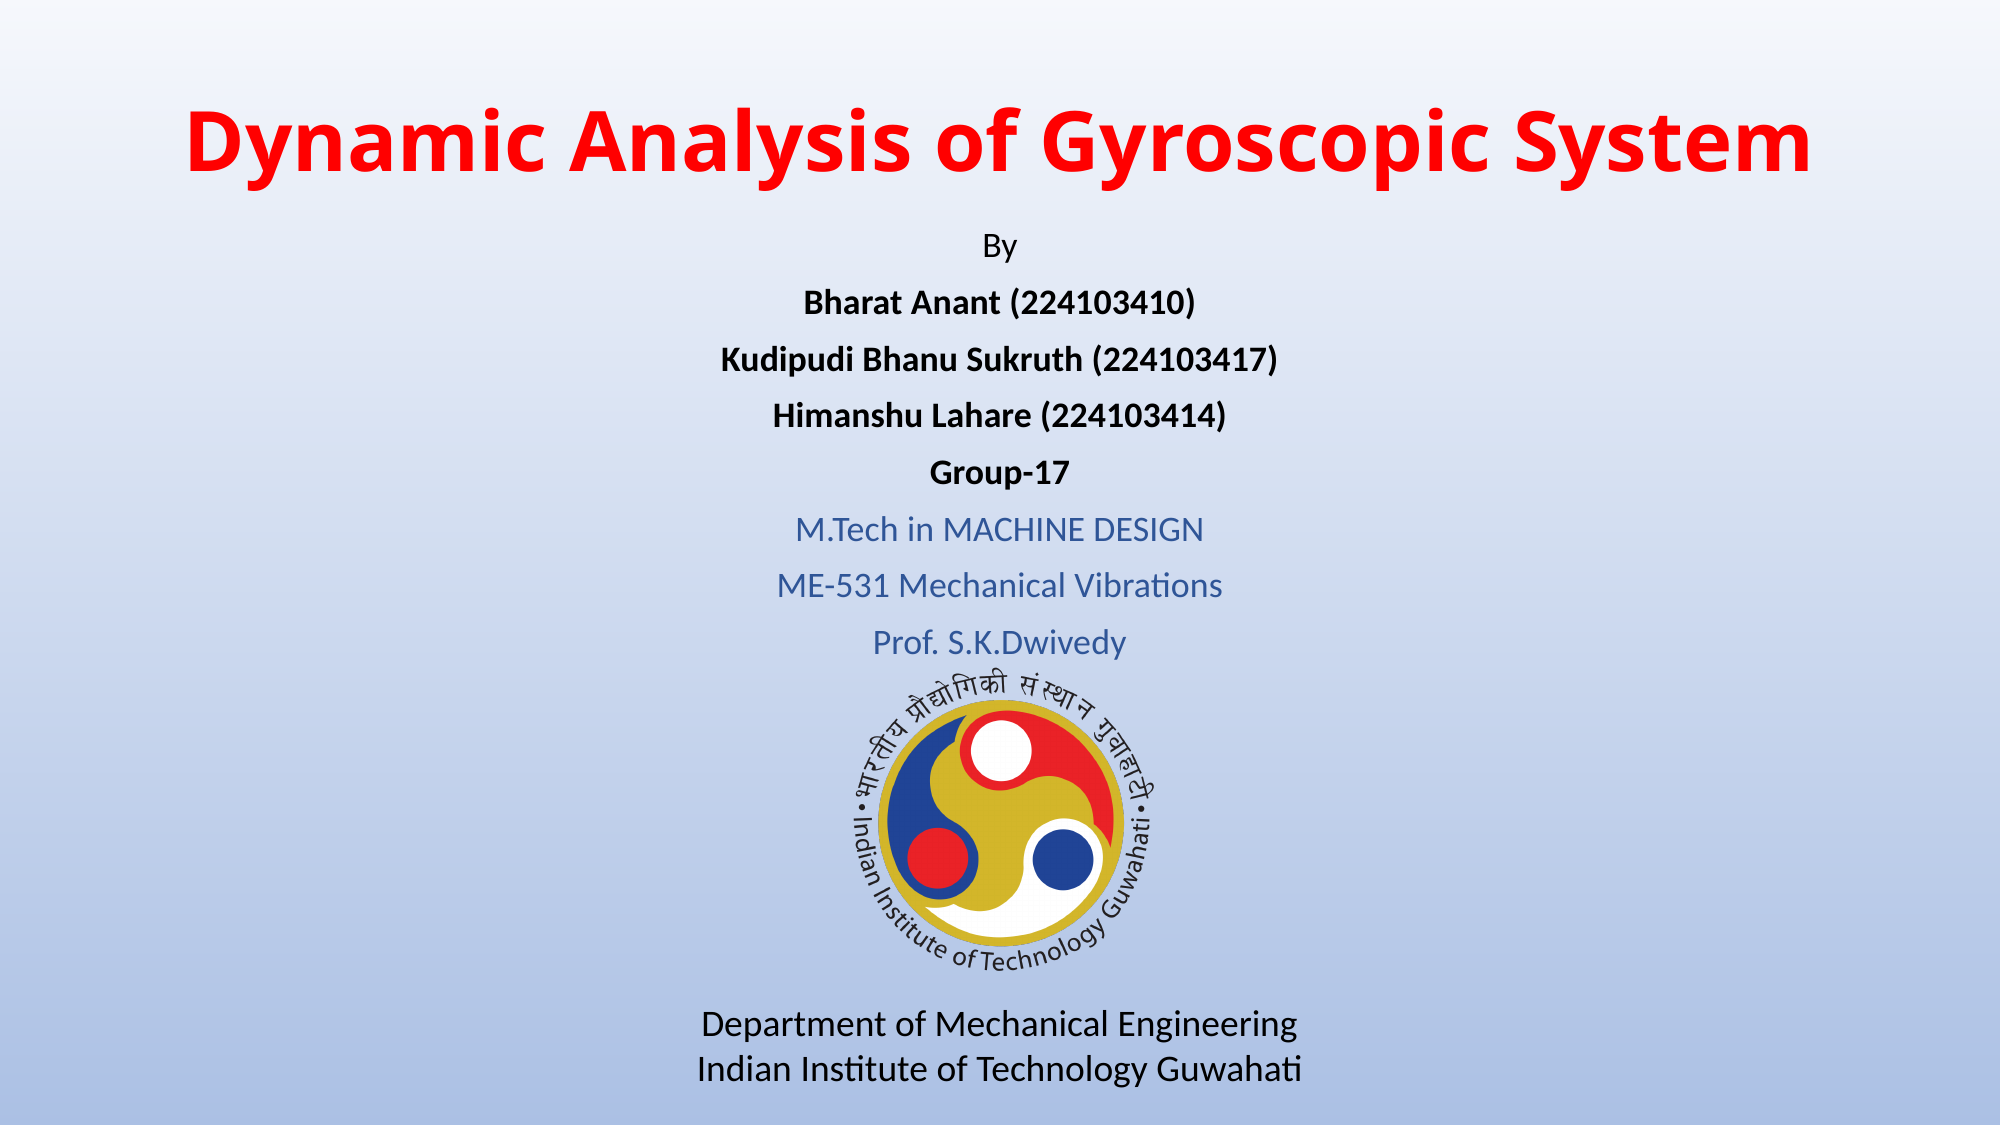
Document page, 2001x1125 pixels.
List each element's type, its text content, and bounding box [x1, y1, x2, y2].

text_box Department of Mechanical Engineering Indian Institute of Technology Guwahati [681, 991, 1318, 1097]
title Dynamic Analysis of Gyroscopic System [137, 59, 1863, 219]
list By Bharat Anant (224103410) Kudipudi Bhanu Sukruth (224103417) Himanshu Lahare (224103414) Group-17 M.Tech in MACHINE DESIGN ME-531 Mechanical Vibrations Prof. S.K.Dwivedy [137, 219, 1863, 674]
picture [843, 662, 1157, 980]
